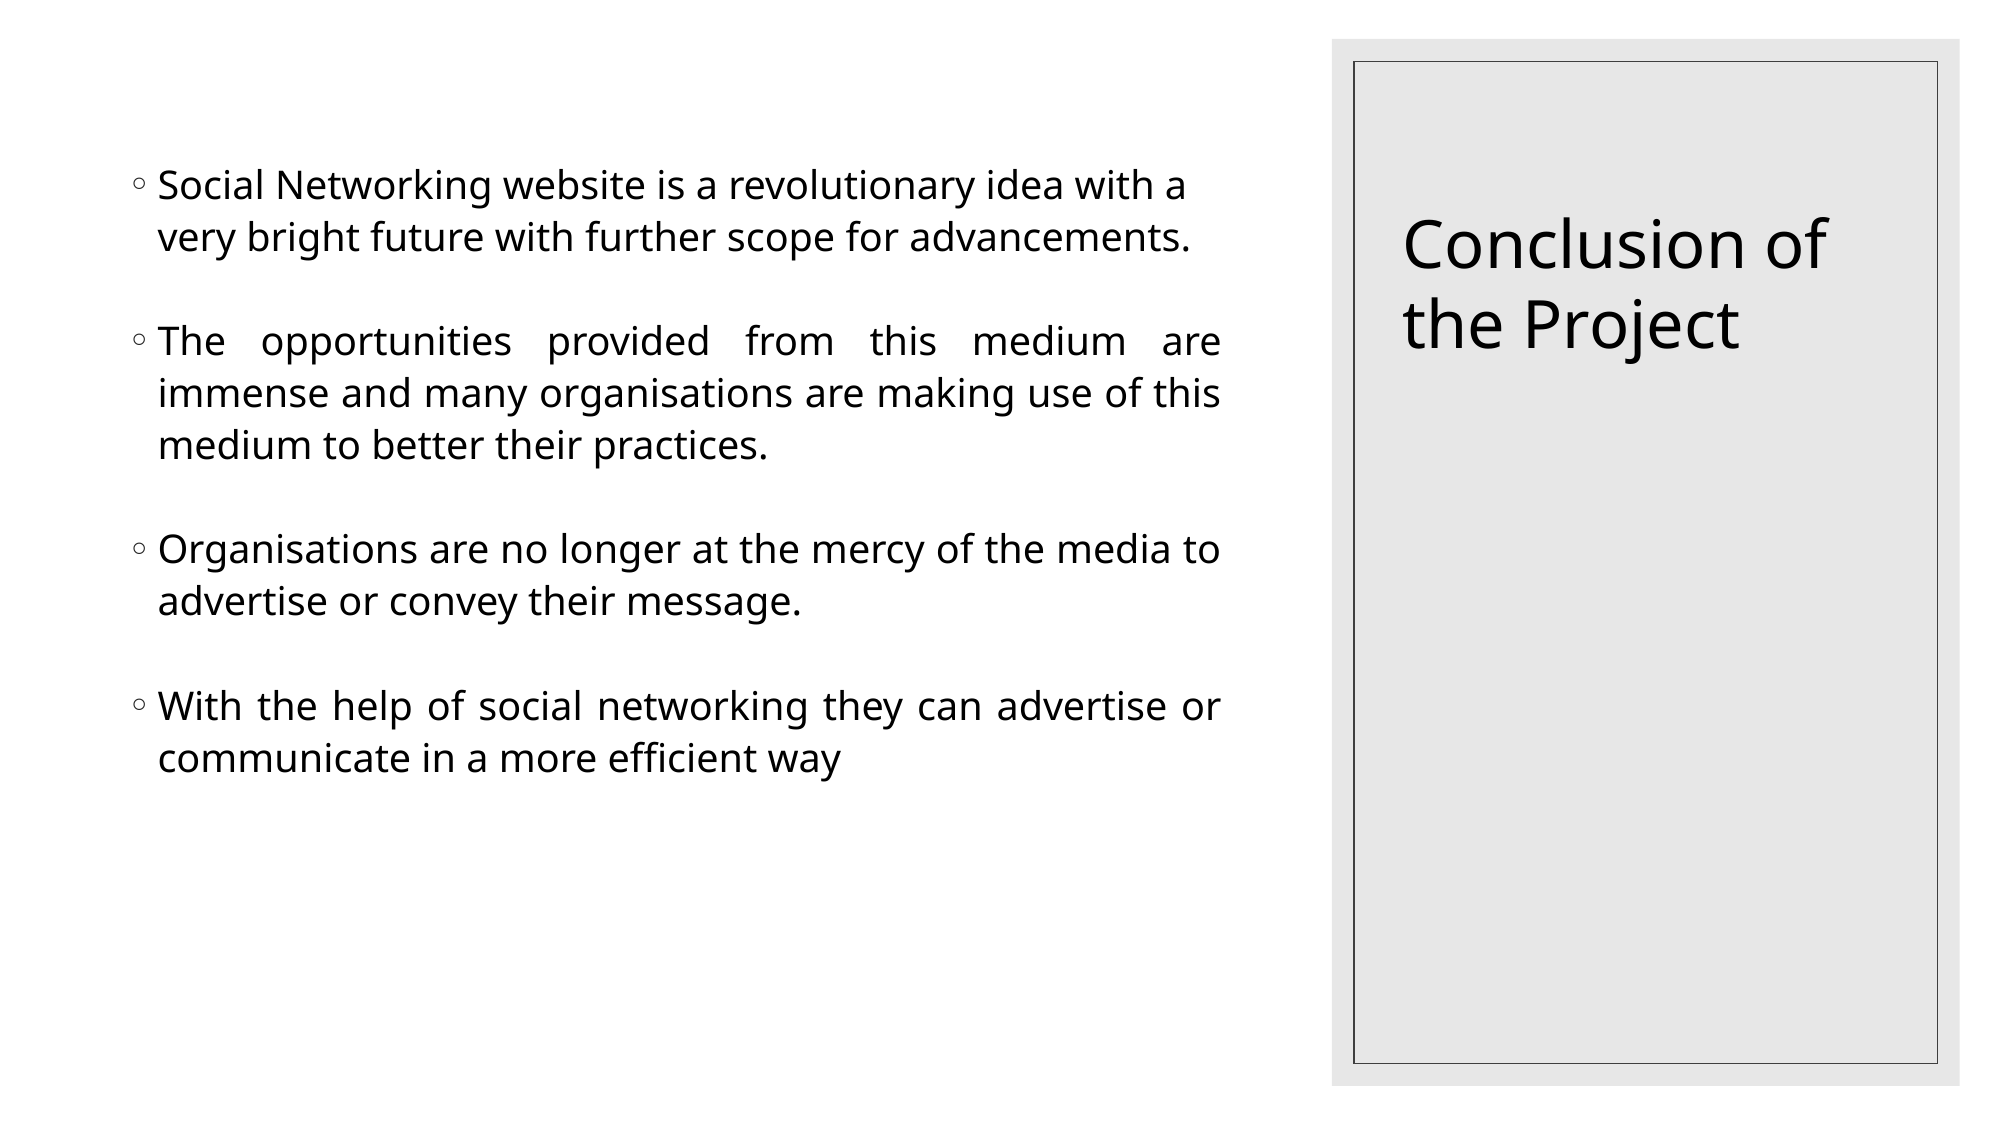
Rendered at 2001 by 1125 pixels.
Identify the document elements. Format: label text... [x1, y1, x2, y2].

list Social Networking website is a revolutionary idea with a very bright future with further scope for advancements. The opportunities provided from this medium are immense and many organisations are making use of this medium to better their practices. Organisations are no longer at the mercy of the media to advertise or convey their message. With the help of social networking they can advertise or communicate in a more efficient way [112, 99, 1238, 975]
title Conclusion of the Project [1387, 99, 1907, 370]
